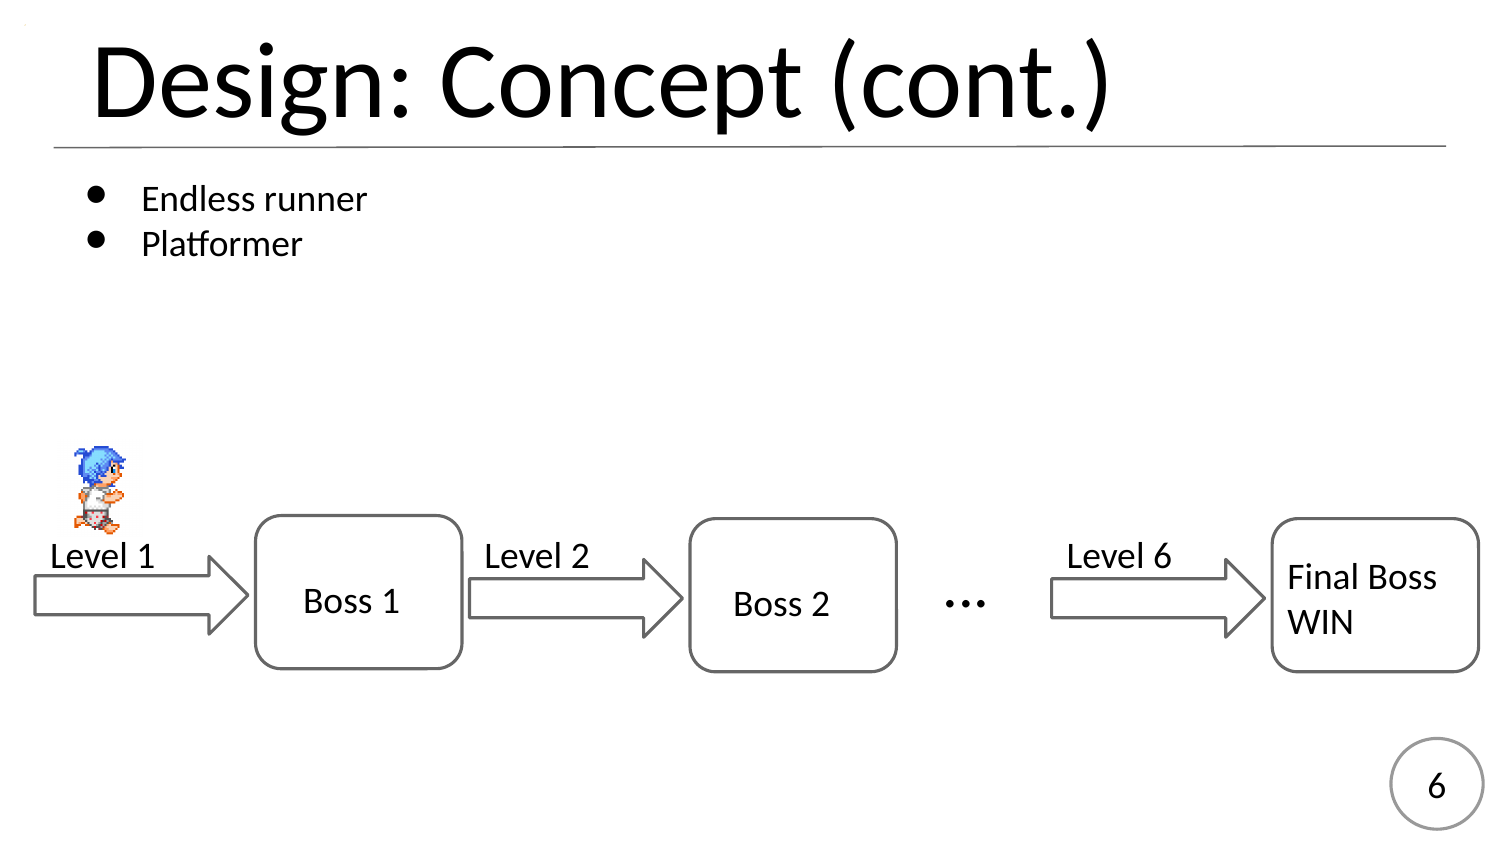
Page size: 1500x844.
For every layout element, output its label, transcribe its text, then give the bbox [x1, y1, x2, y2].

text_box [690, 518, 897, 672]
title Design: Concept (cont.) [76, 15, 1422, 144]
text_box [1273, 518, 1478, 536]
text_box 6 [1390, 738, 1484, 830]
text_box [1051, 559, 1265, 638]
text_box Level 1 [34, 515, 209, 578]
text_box Boss 1 [288, 561, 462, 624]
text_box [1273, 654, 1478, 672]
text_box Level 2 [469, 515, 644, 578]
text_box Final Boss WIN [1272, 536, 1500, 654]
text_box [469, 559, 683, 638]
picture [57, 439, 143, 538]
text_box Boss 2 [718, 564, 892, 627]
text_box [34, 556, 249, 635]
text_box [255, 515, 462, 669]
text_box Level 6 [1051, 515, 1226, 578]
text_box ... [927, 530, 1028, 635]
text_box Endless runner Platformer [51, 158, 644, 336]
